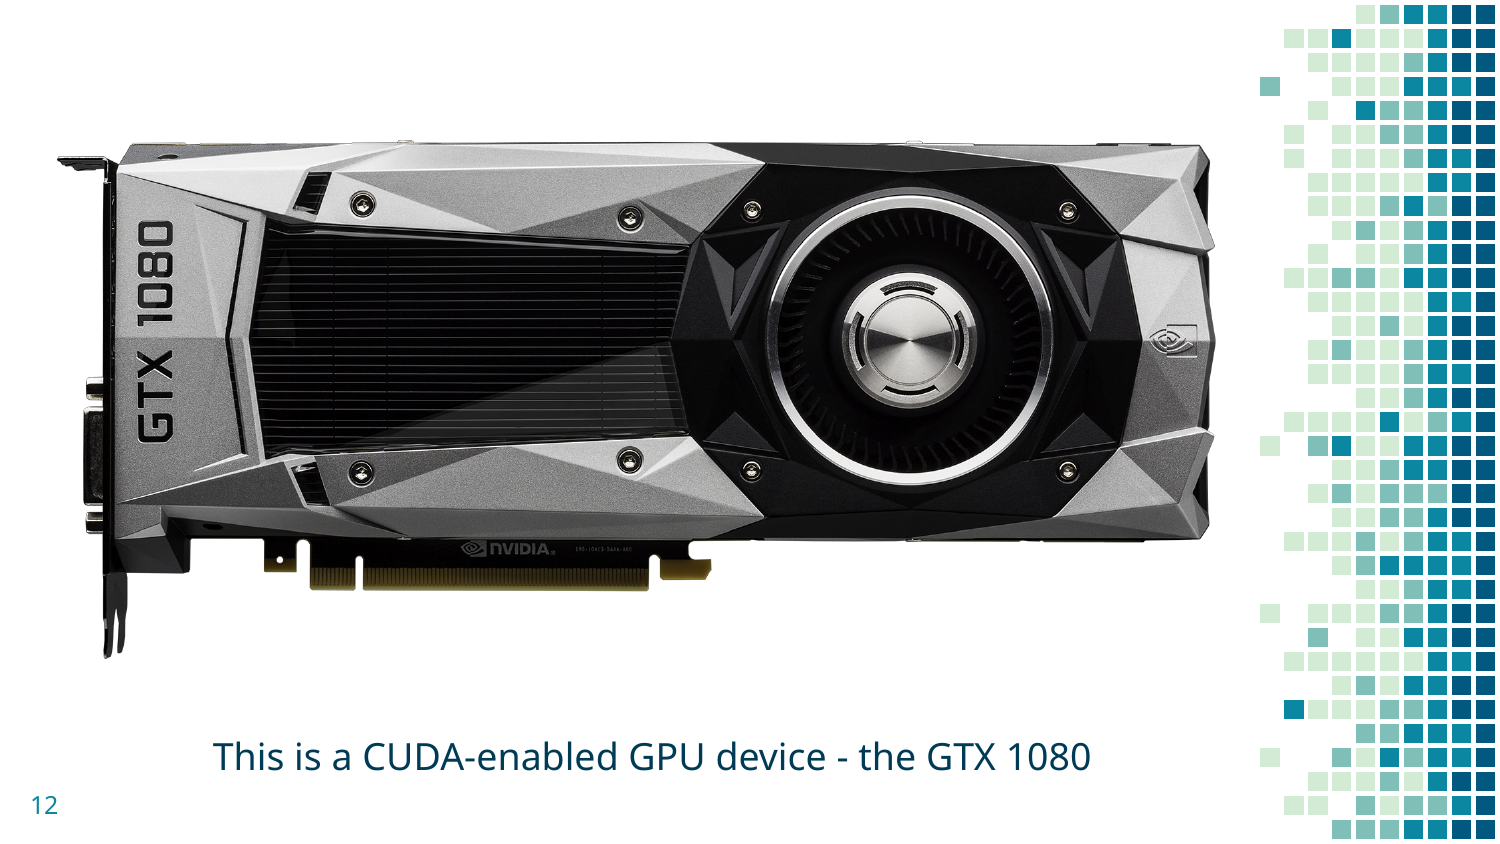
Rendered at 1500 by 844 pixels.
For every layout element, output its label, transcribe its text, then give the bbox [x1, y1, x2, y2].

list This is a CUDA-enabled GPU device - the GTX 1080 [85, 734, 1220, 782]
slide_number ‹#› [15, 774, 105, 839]
picture [16, 49, 1300, 725]
